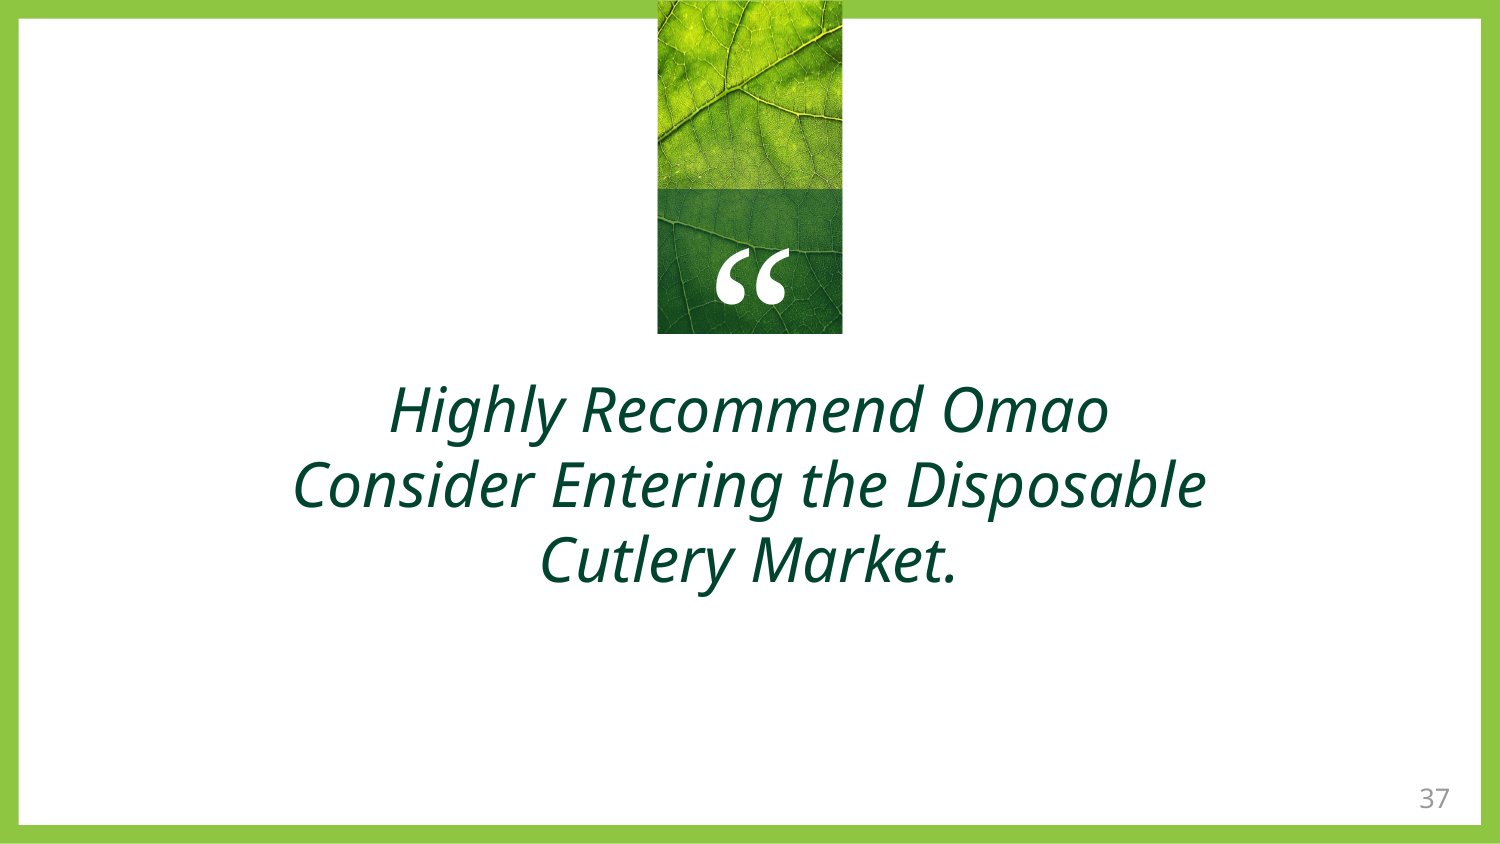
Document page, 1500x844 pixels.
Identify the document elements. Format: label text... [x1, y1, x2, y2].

list Highly Recommend Omao Consider Entering the Disposable Cutlery Market. [266, 354, 1234, 490]
picture [657, 1, 843, 189]
slide_number ‹#› [1391, 766, 1466, 832]
